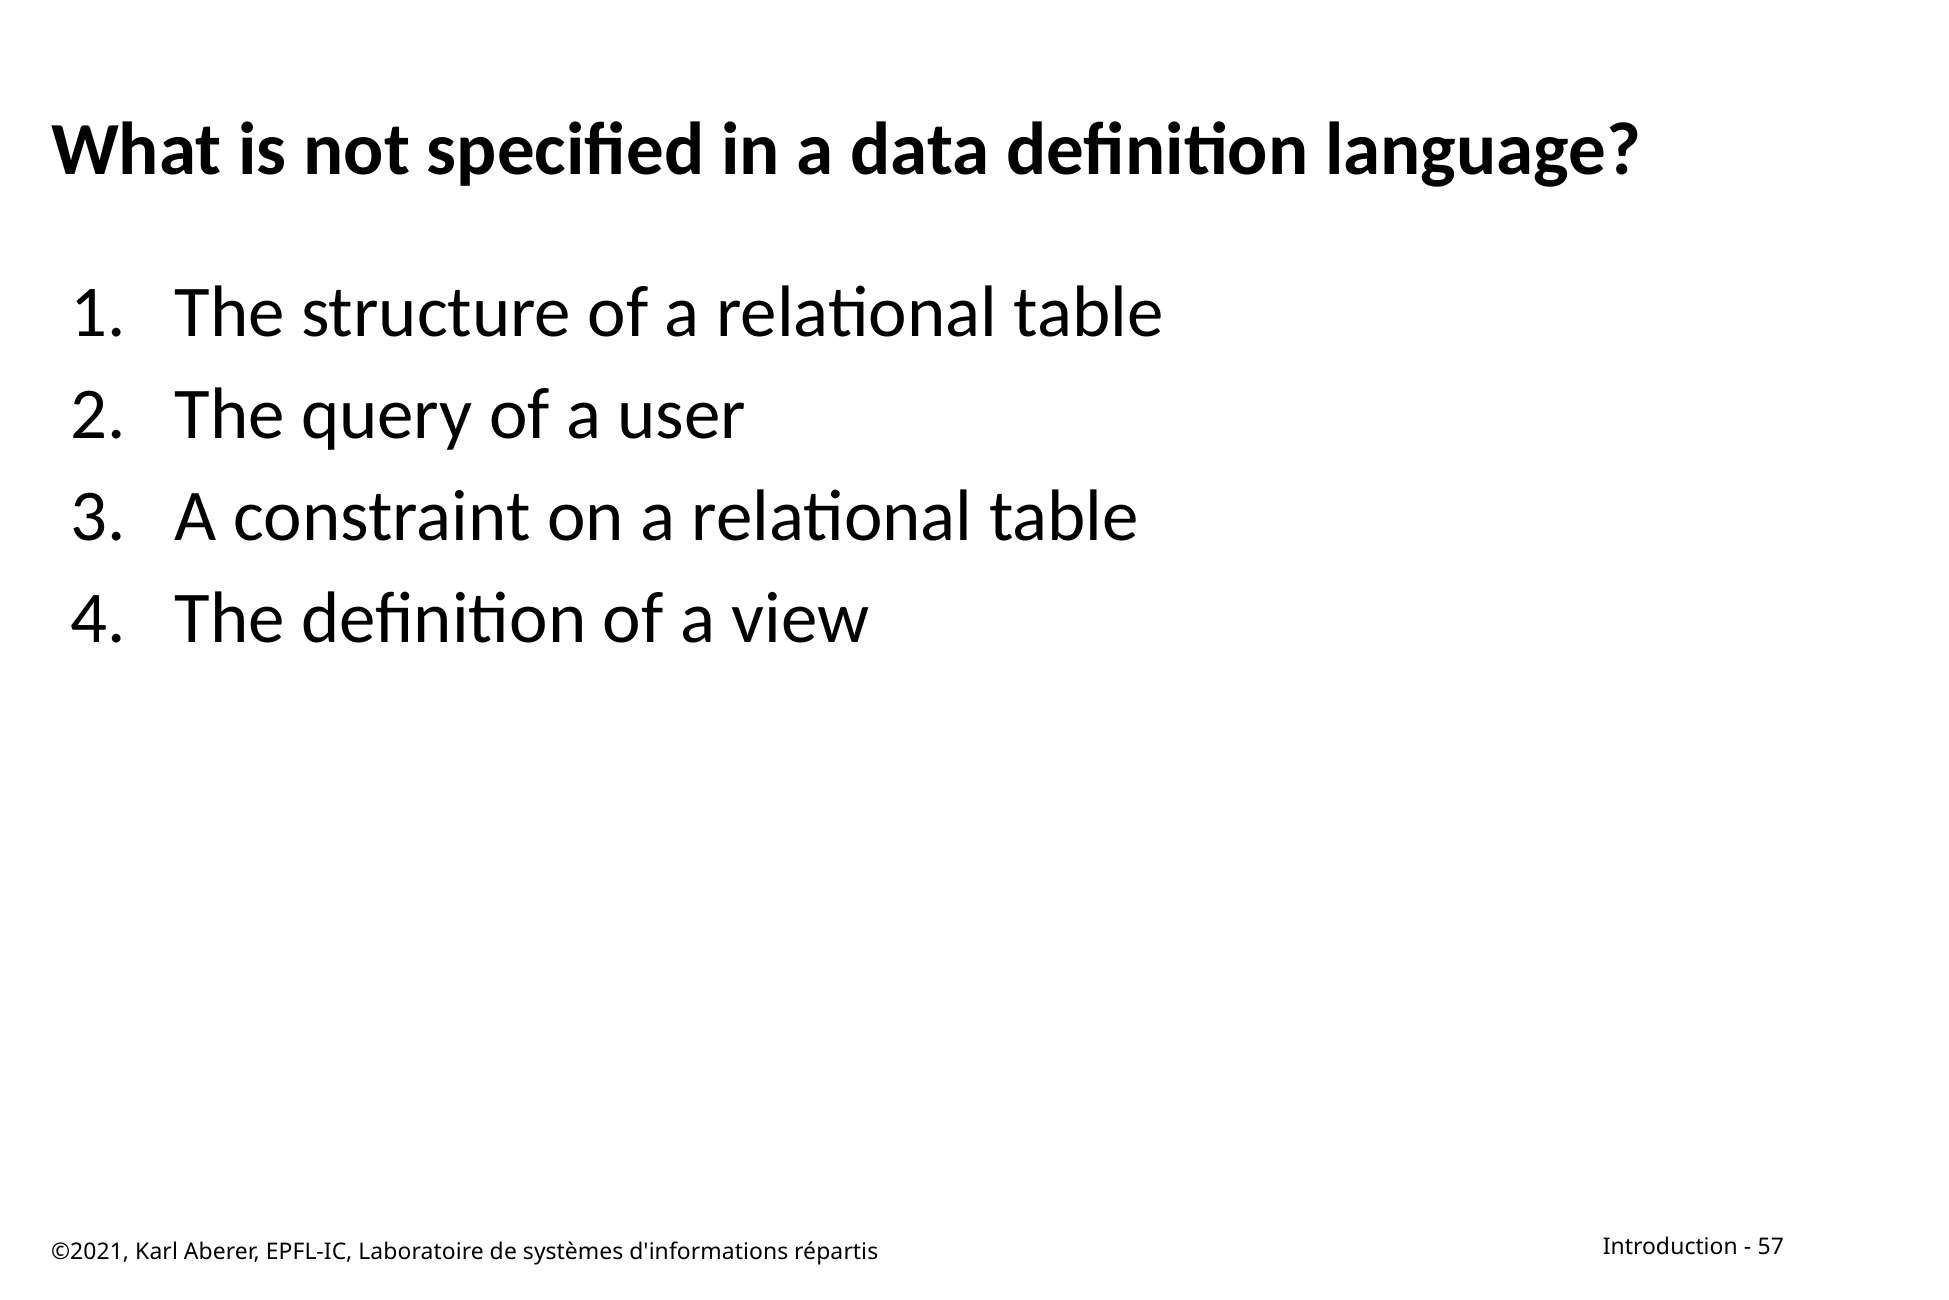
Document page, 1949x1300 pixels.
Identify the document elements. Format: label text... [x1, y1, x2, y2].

list The structure of a relational table The query of a user A constraint on a relational table The definition of a view [37, 253, 1809, 1208]
picture [1014, 302, 1885, 1281]
title What is not specified in a data definition language? [32, 57, 1803, 232]
footer ©2021, Karl Aberer, EPFL-IC, Laboratoire de systèmes d'informations répartis [32, 1227, 1009, 1271]
